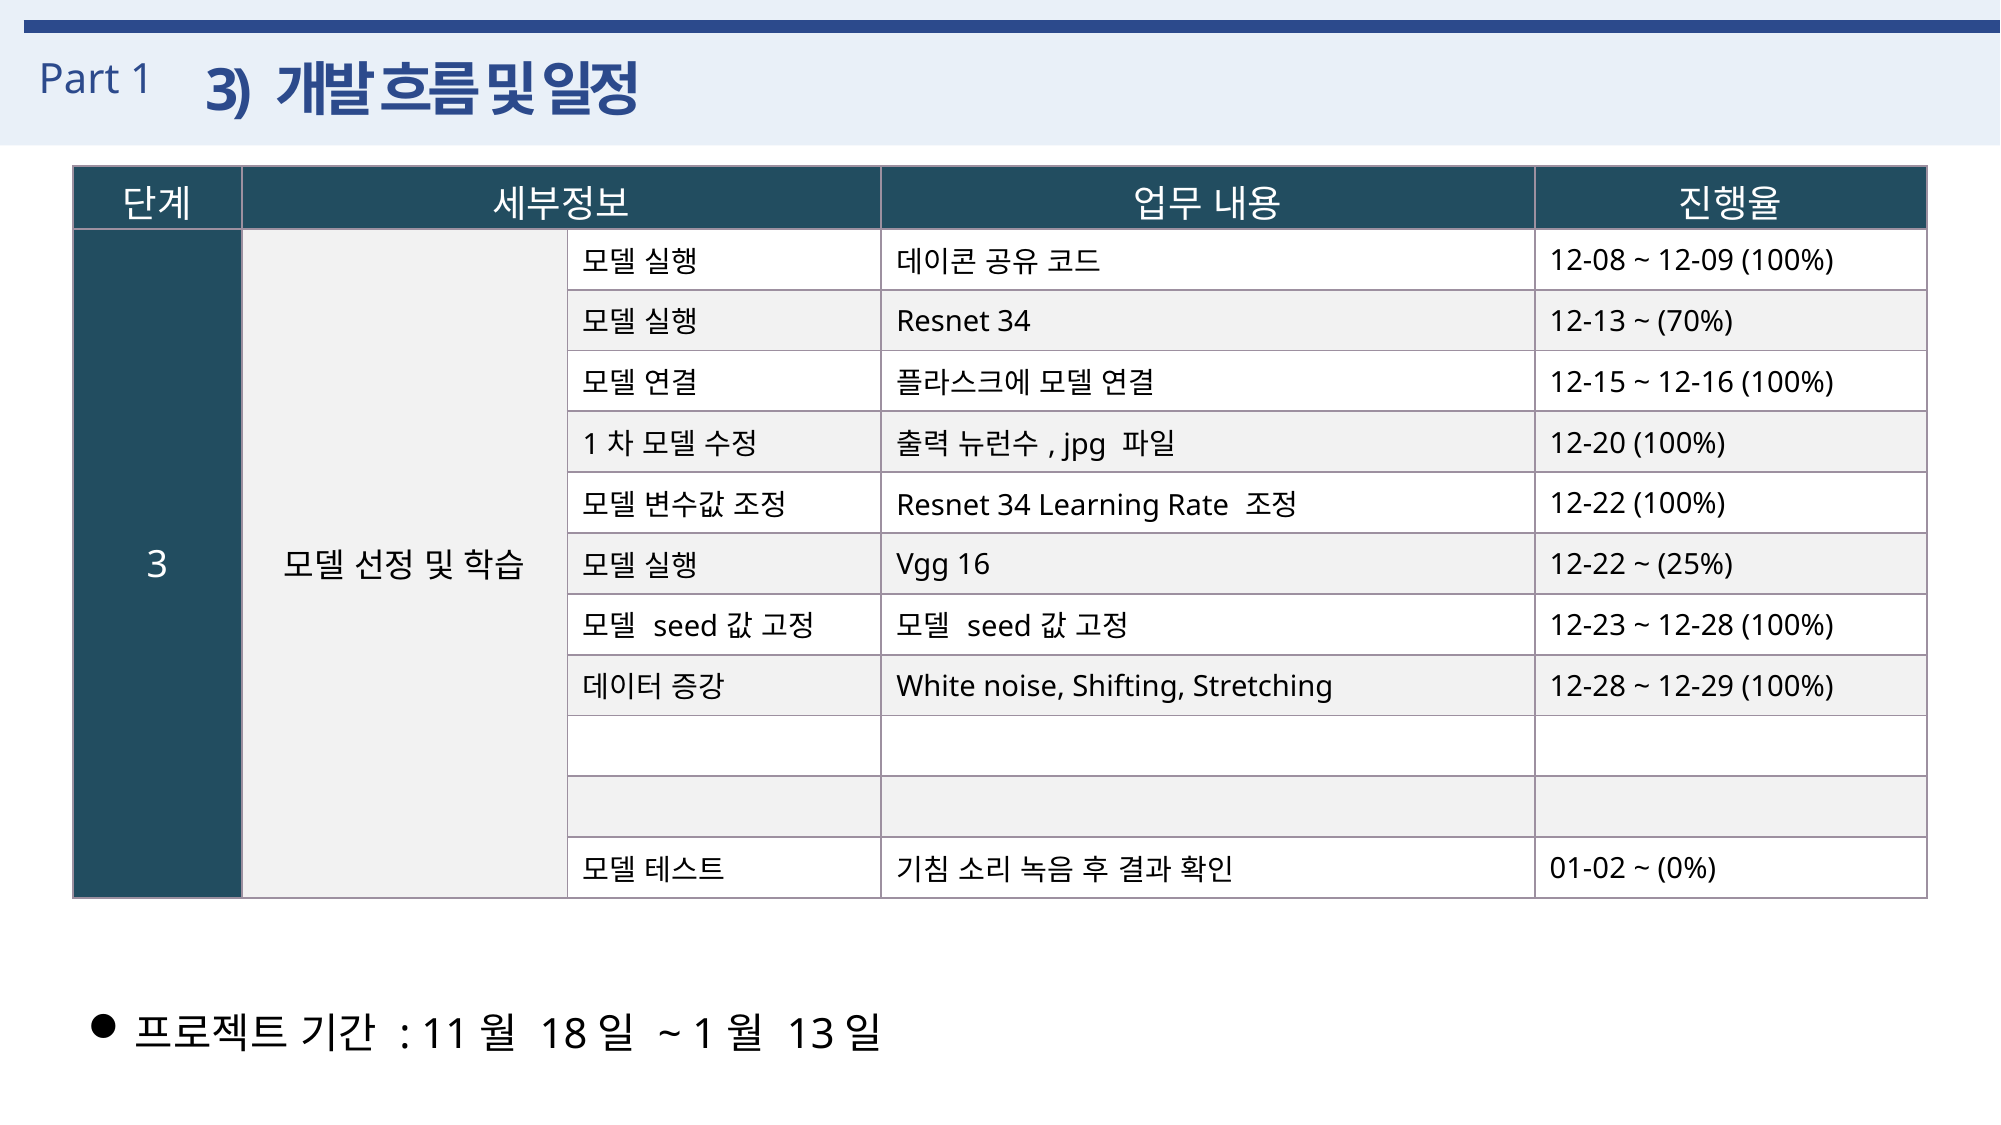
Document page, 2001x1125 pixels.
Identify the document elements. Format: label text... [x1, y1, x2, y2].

table_header 업무 내용 [882, 167, 1534, 228]
table_header 단계 [74, 167, 241, 228]
table_cell 모델 변수값 조정 [568, 473, 880, 532]
table_cell 데이콘 공유 코드 [882, 230, 1534, 289]
table_cell Resnet 34 Learning Rate 조정 [882, 473, 1534, 532]
table_header 진행율 [1536, 167, 1926, 228]
table_cell 모델 seed값 고정 [882, 595, 1534, 654]
table_cell 12-20 (100%) [1536, 412, 1926, 471]
table_cell 플라스크에 모델 연결 [882, 351, 1534, 410]
table_cell 기침 소리 녹음 후 결과 확인 [882, 838, 1534, 897]
text_box 3) 개발 흐름 및 일정 [190, 44, 1060, 130]
table_cell 12-08 ~ 12-09 (100%) [1536, 230, 1926, 289]
table_cell Vgg 16 [882, 534, 1534, 593]
text_box Part 1 [23, 44, 170, 110]
table_cell 3 [74, 230, 241, 897]
table_cell 01-02 ~ (0%) [1536, 838, 1926, 897]
table_cell [1536, 777, 1926, 836]
table_cell 12-28 ~ 12-29 (100%) [1536, 656, 1926, 715]
table_cell White noise, Shifting, Stretching [882, 656, 1534, 715]
table_cell Resnet 34 [882, 291, 1534, 350]
table_cell 모델 실행 [568, 534, 880, 593]
table_cell 모델 실행 [568, 230, 880, 289]
table_cell [882, 777, 1534, 836]
table_cell 12-22 ~ (25%) [1536, 534, 1926, 593]
table_cell 12-23 ~ 12-28 (100%) [1536, 595, 1926, 654]
table_cell 12-22 (100%) [1536, 473, 1926, 532]
table_cell [1536, 716, 1926, 775]
table_cell 모델 연결 [568, 351, 880, 410]
table_cell [882, 716, 1534, 775]
table_cell 모델 seed값 고정 [568, 595, 880, 654]
table_cell 모델 테스트 [568, 838, 880, 897]
table_cell [568, 777, 880, 836]
text_box 프로젝트 기간 : 11월 18일 ~ 1월 13일 [73, 999, 1927, 1064]
table_cell [568, 716, 880, 775]
table_header 세부정보 [243, 167, 880, 228]
table_cell 출력 뉴런수, jpg 파일 [882, 412, 1534, 471]
table_cell 데이터 증강 [568, 656, 880, 715]
table_cell 12-15 ~ 12-16 (100%) [1536, 351, 1926, 410]
table_cell 12-13 ~ (70%) [1536, 291, 1926, 350]
table_cell 1차 모델 수정 [568, 412, 880, 471]
table_cell 모델 실행 [568, 291, 880, 350]
table_cell 모델 선정 및 학습 [243, 230, 567, 897]
text_box [0, 0, 2000, 146]
